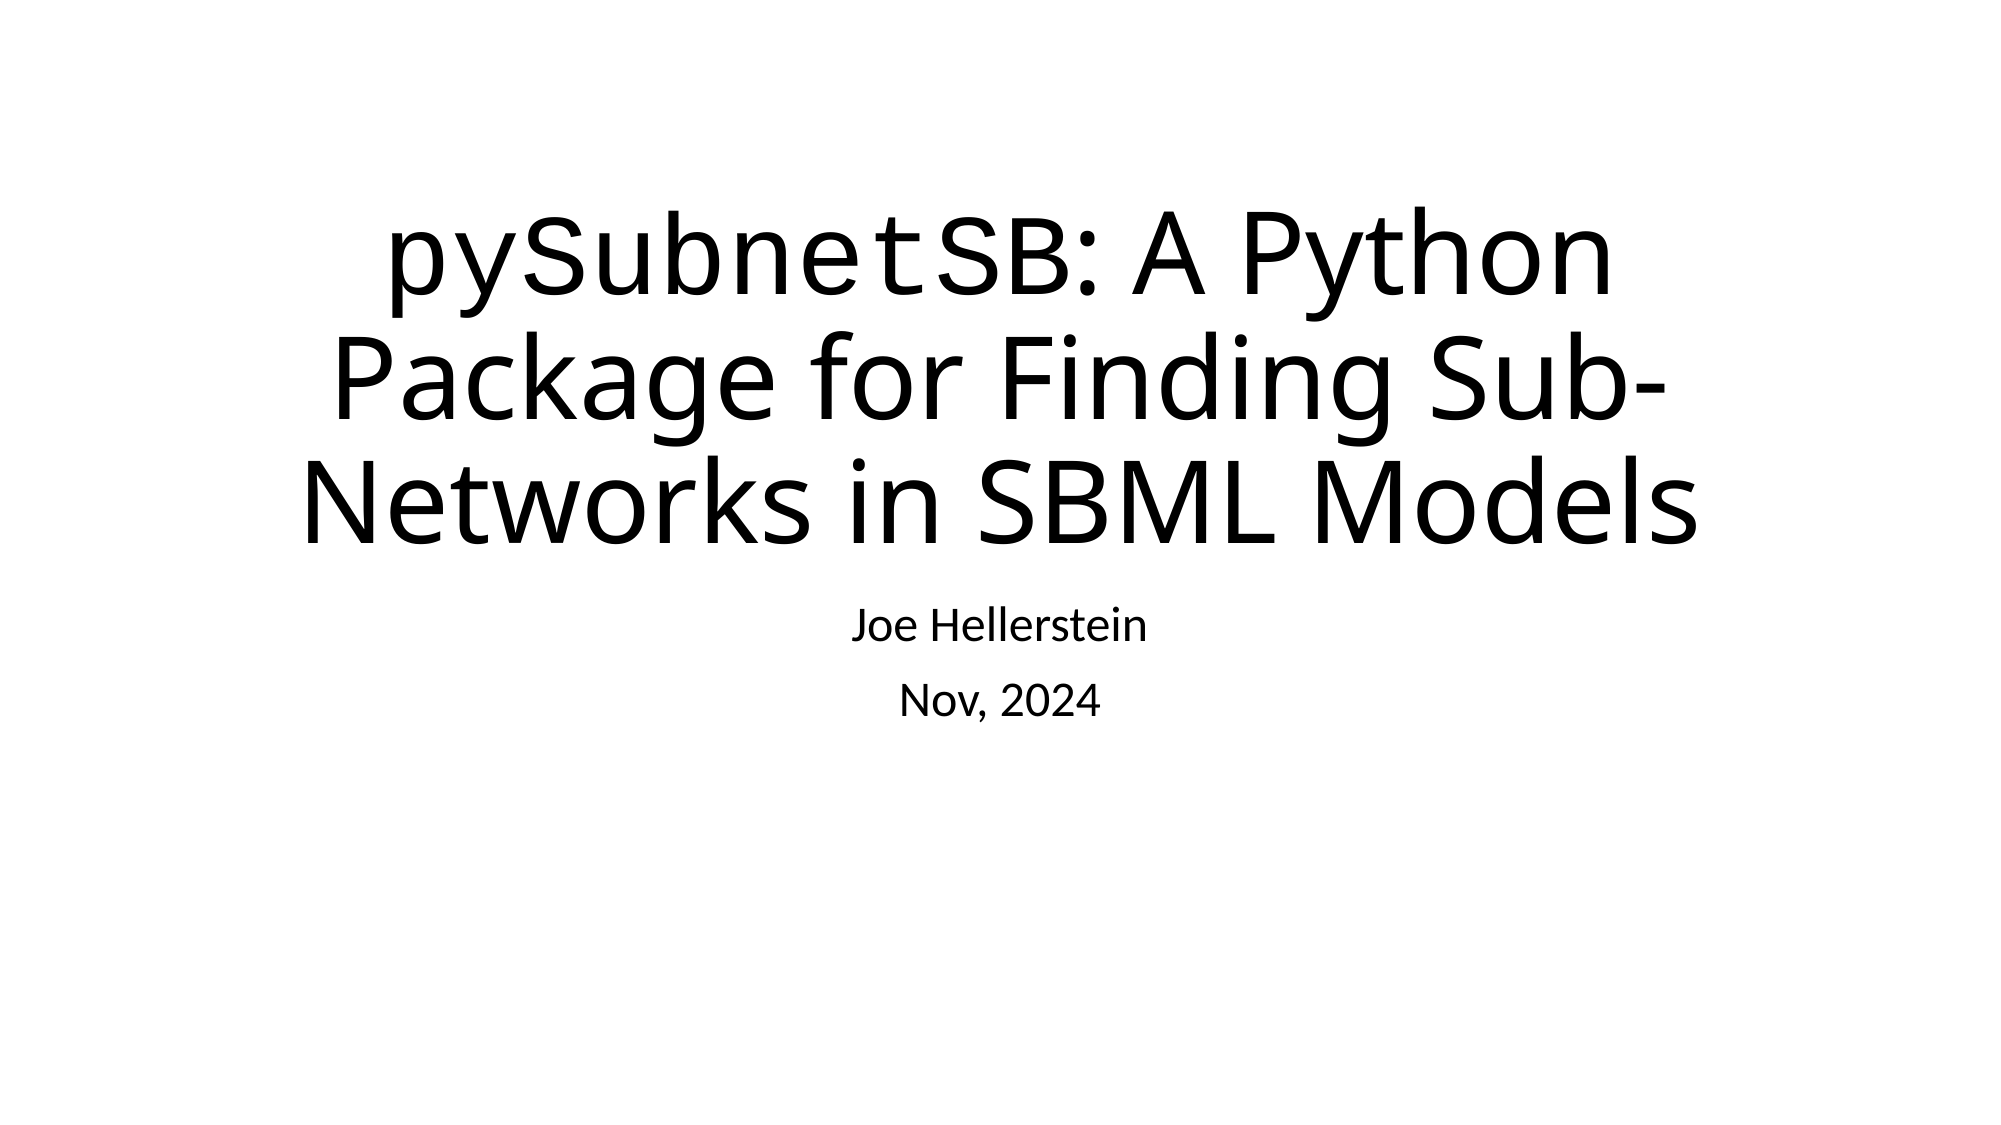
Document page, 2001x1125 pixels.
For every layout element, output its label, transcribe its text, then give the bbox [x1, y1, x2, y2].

title pySubnetSB: A Python Package for Finding Sub-Networks in SBML Models [249, 184, 1750, 576]
subtitle Joe Hellerstein Nov, 2024 [249, 590, 1750, 863]
